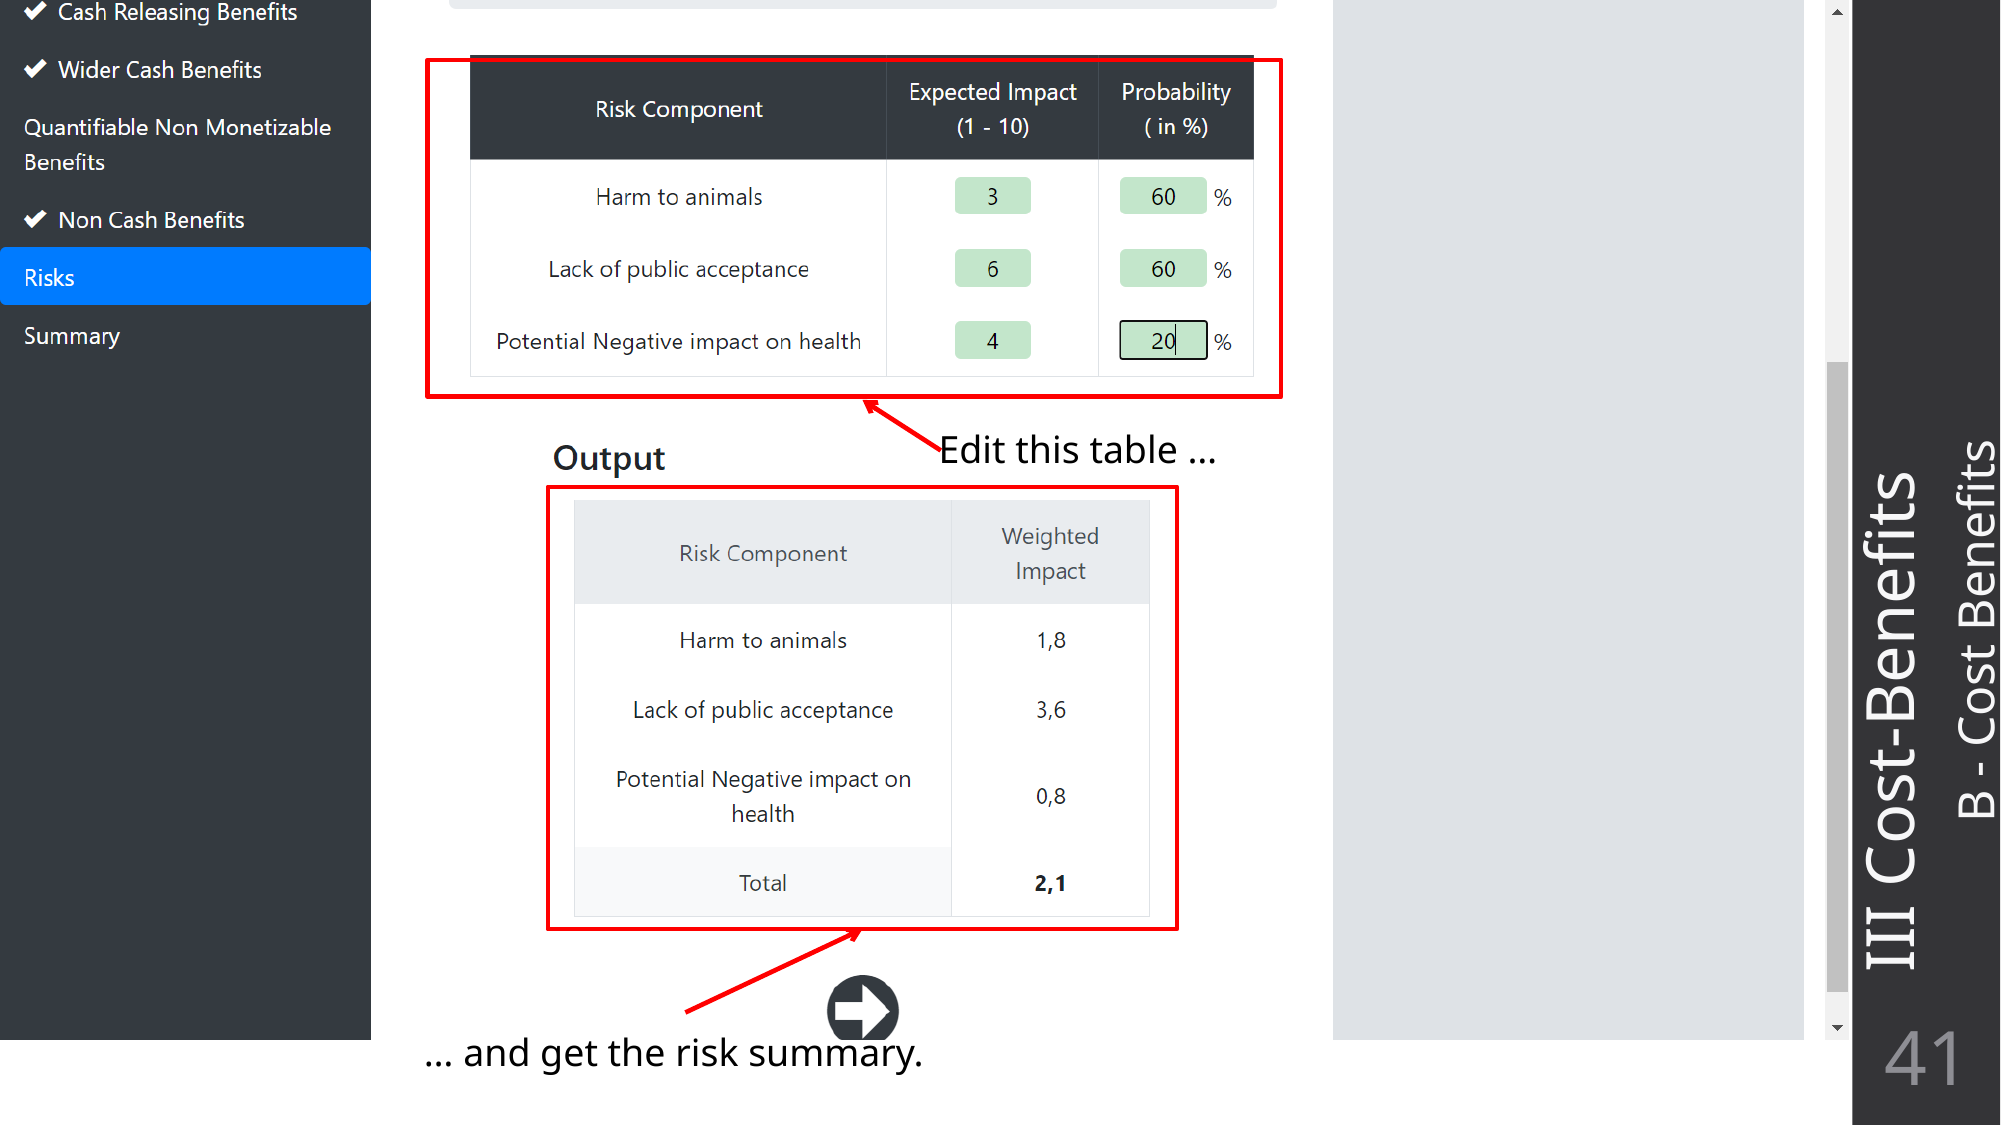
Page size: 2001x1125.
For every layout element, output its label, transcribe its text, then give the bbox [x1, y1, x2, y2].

text_box … and get the risk summary. [409, 1050, 1282, 1082]
footer III Cost-Benefits B - Cost Benefits [1897, 400, 1958, 988]
slide_number 41 [1852, 1012, 2000, 1110]
picture [0, 0, 1849, 1040]
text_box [862, 399, 941, 451]
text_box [685, 928, 863, 1013]
